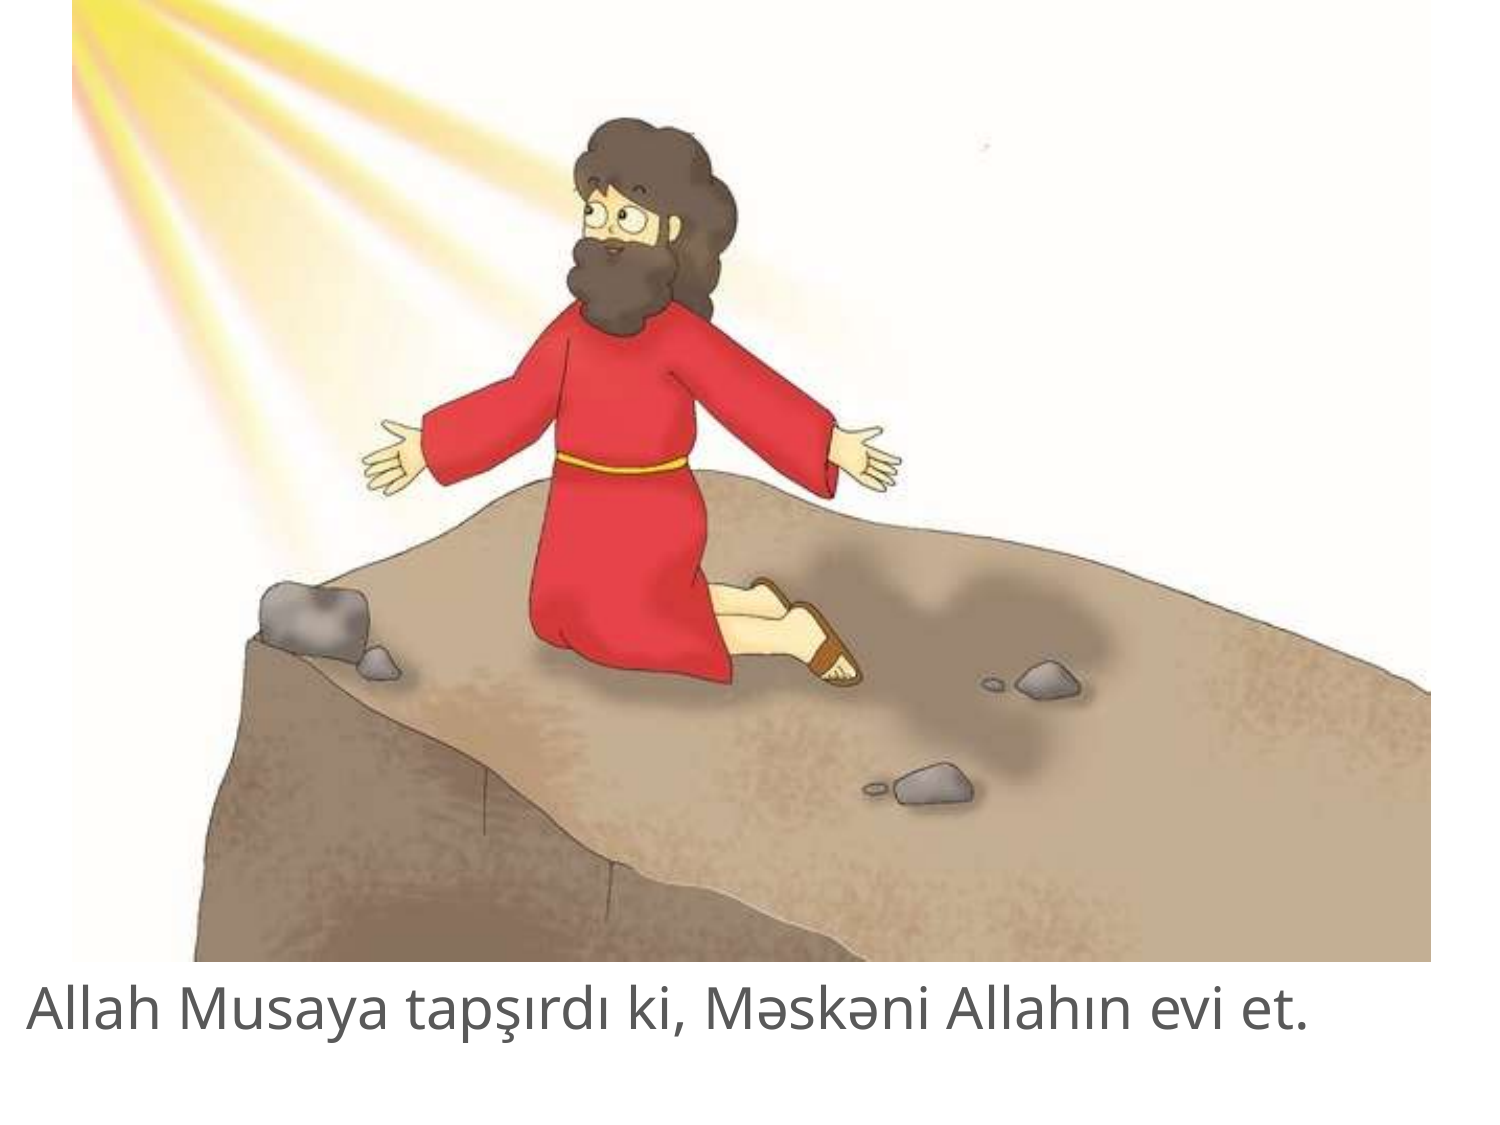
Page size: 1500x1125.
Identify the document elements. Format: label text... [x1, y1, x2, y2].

picture [72, 0, 1431, 963]
text_box Allah Musaya tapşırdı ki, Məskəni Allahın evi et. [11, 964, 1483, 1049]
